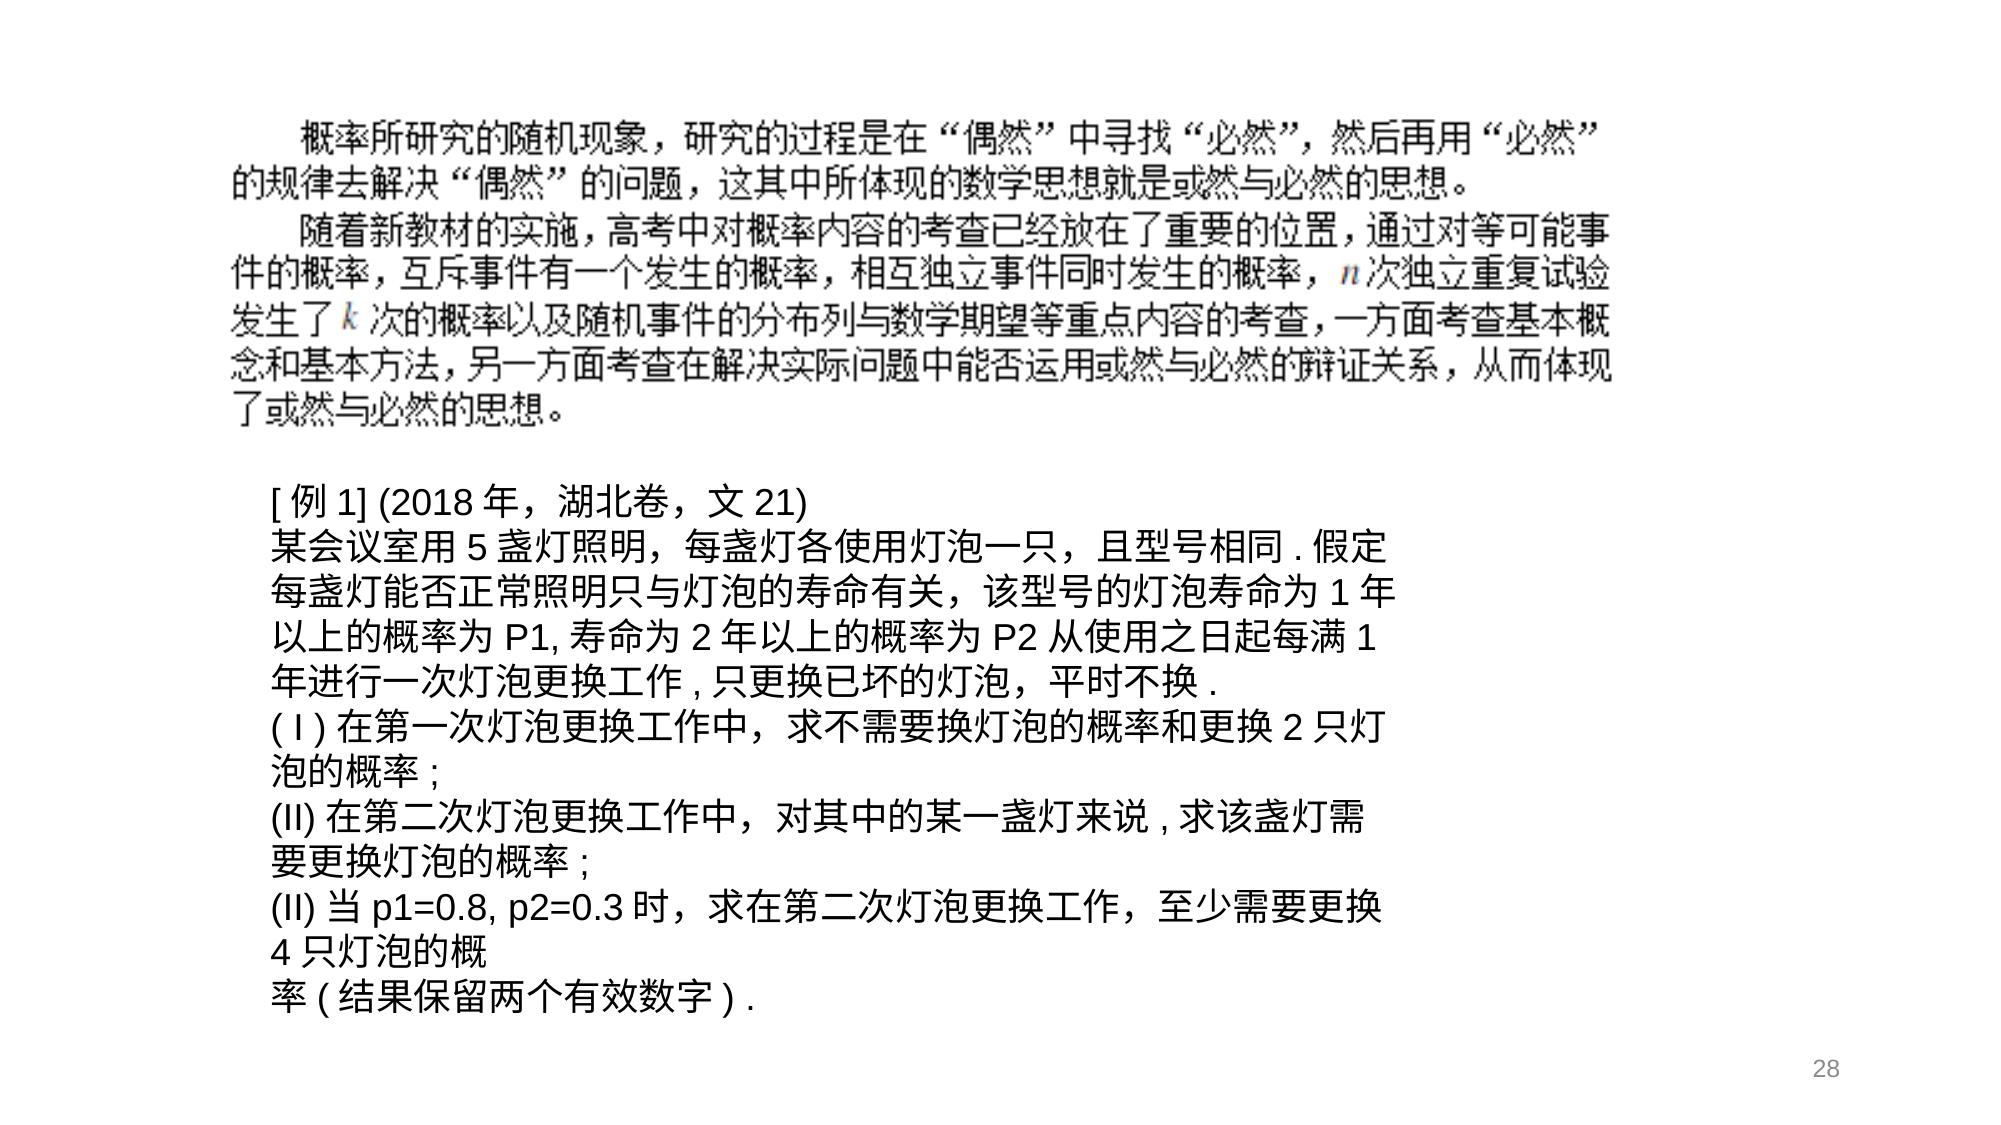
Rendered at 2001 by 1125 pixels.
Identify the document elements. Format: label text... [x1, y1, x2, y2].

text_box [例1] (2018年，湖北卷，文21) 某会议室用5盏灯照明，每盏灯各使用灯泡一只，且型号相同.假定每盏灯能否正常照明只与灯泡的寿命有关，该型号的灯泡寿命为1年以上的概率为P1,寿命为2年以上的概率为P2从使用之日起每满1年进行一次灯泡更换工作,只更换已坏的灯泡，平时不换. ( I )在第一次灯泡更换工作中，求不需要换灯泡的概率和更换2只灯泡的概率; (II)在第二次灯泡更换工作中，对其中的某一盏灯来说,求该盏灯需要更换灯泡的概率; (II)当p1=0.8, p2=0.3时，求在第二次灯泡更换工作，至少需要更换4只灯泡的概 率(结果保留两个有效数字) . [255, 470, 1414, 1026]
picture [227, 108, 1627, 442]
slide_number 28 [1412, 1041, 1856, 1094]
